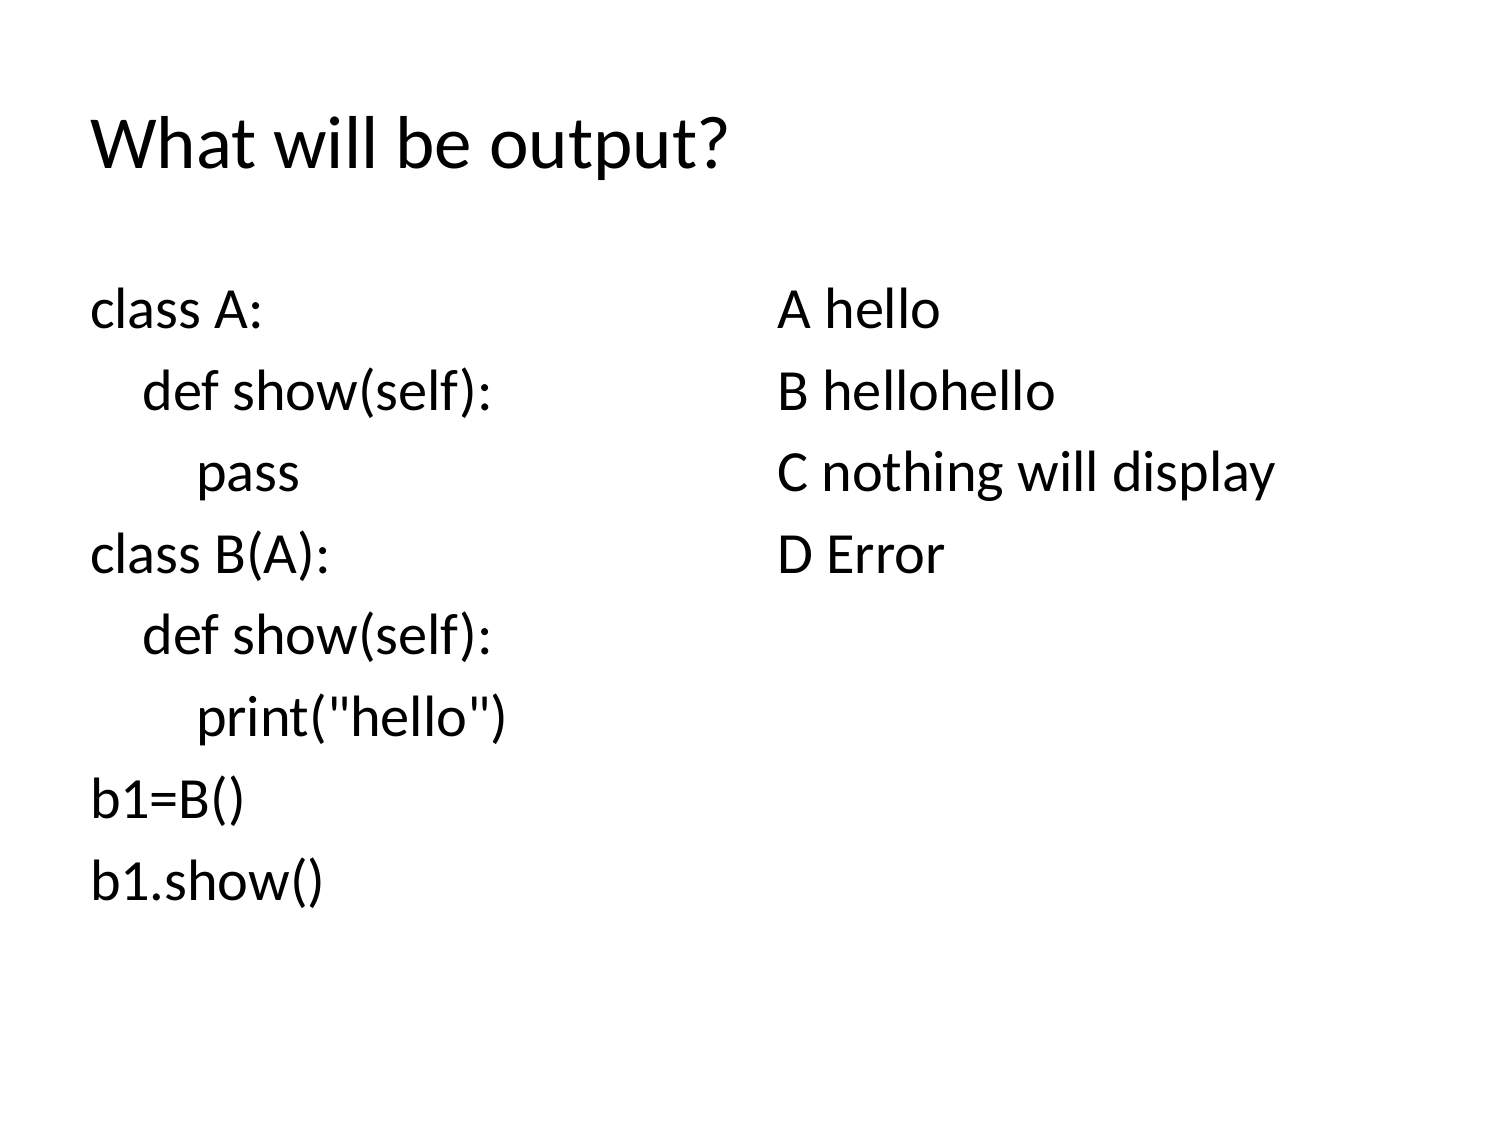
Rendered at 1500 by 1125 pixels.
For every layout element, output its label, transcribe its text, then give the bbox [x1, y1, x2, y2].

list A hello B hellohello C nothing will display D Error [762, 262, 1425, 1005]
title What will be output? [75, 45, 1425, 233]
list class A: def show(self): pass class B(A): def show(self): print("hello") b1=B() b1.show() [75, 262, 738, 1005]
